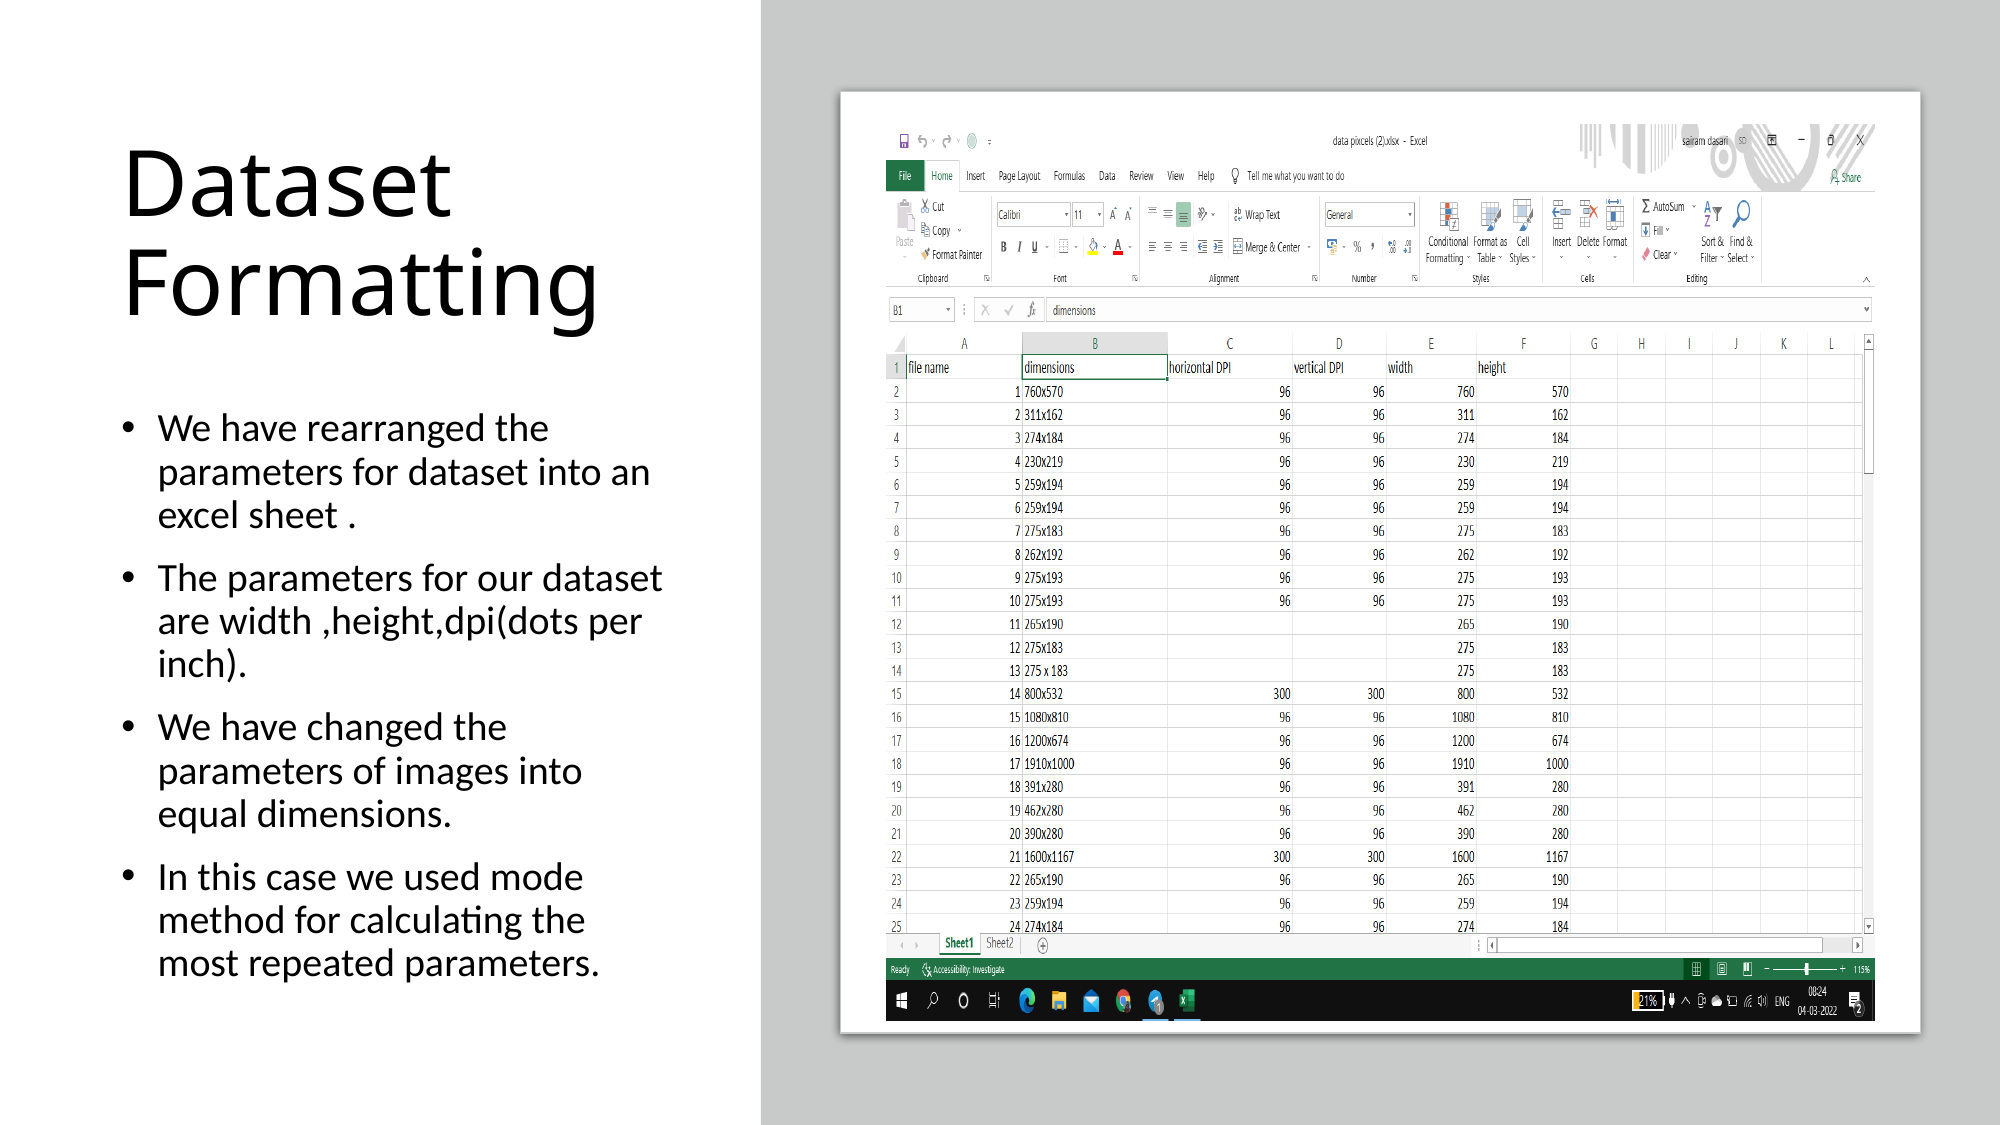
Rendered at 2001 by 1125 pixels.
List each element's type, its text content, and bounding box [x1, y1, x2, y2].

picture [886, 124, 1875, 1021]
text_box [839, 90, 1922, 1034]
list We have rearranged the parameters for dataset into an excel sheet . The parameters for our dataset are width ,height,dpi(dots per inch). We have changed the parameters of images into equal dimensions. In this case we used mode method for calculating the most repeated parameters. [106, 399, 682, 1021]
text_box [760, 0, 2000, 1125]
title Dataset Formatting [106, 103, 682, 370]
